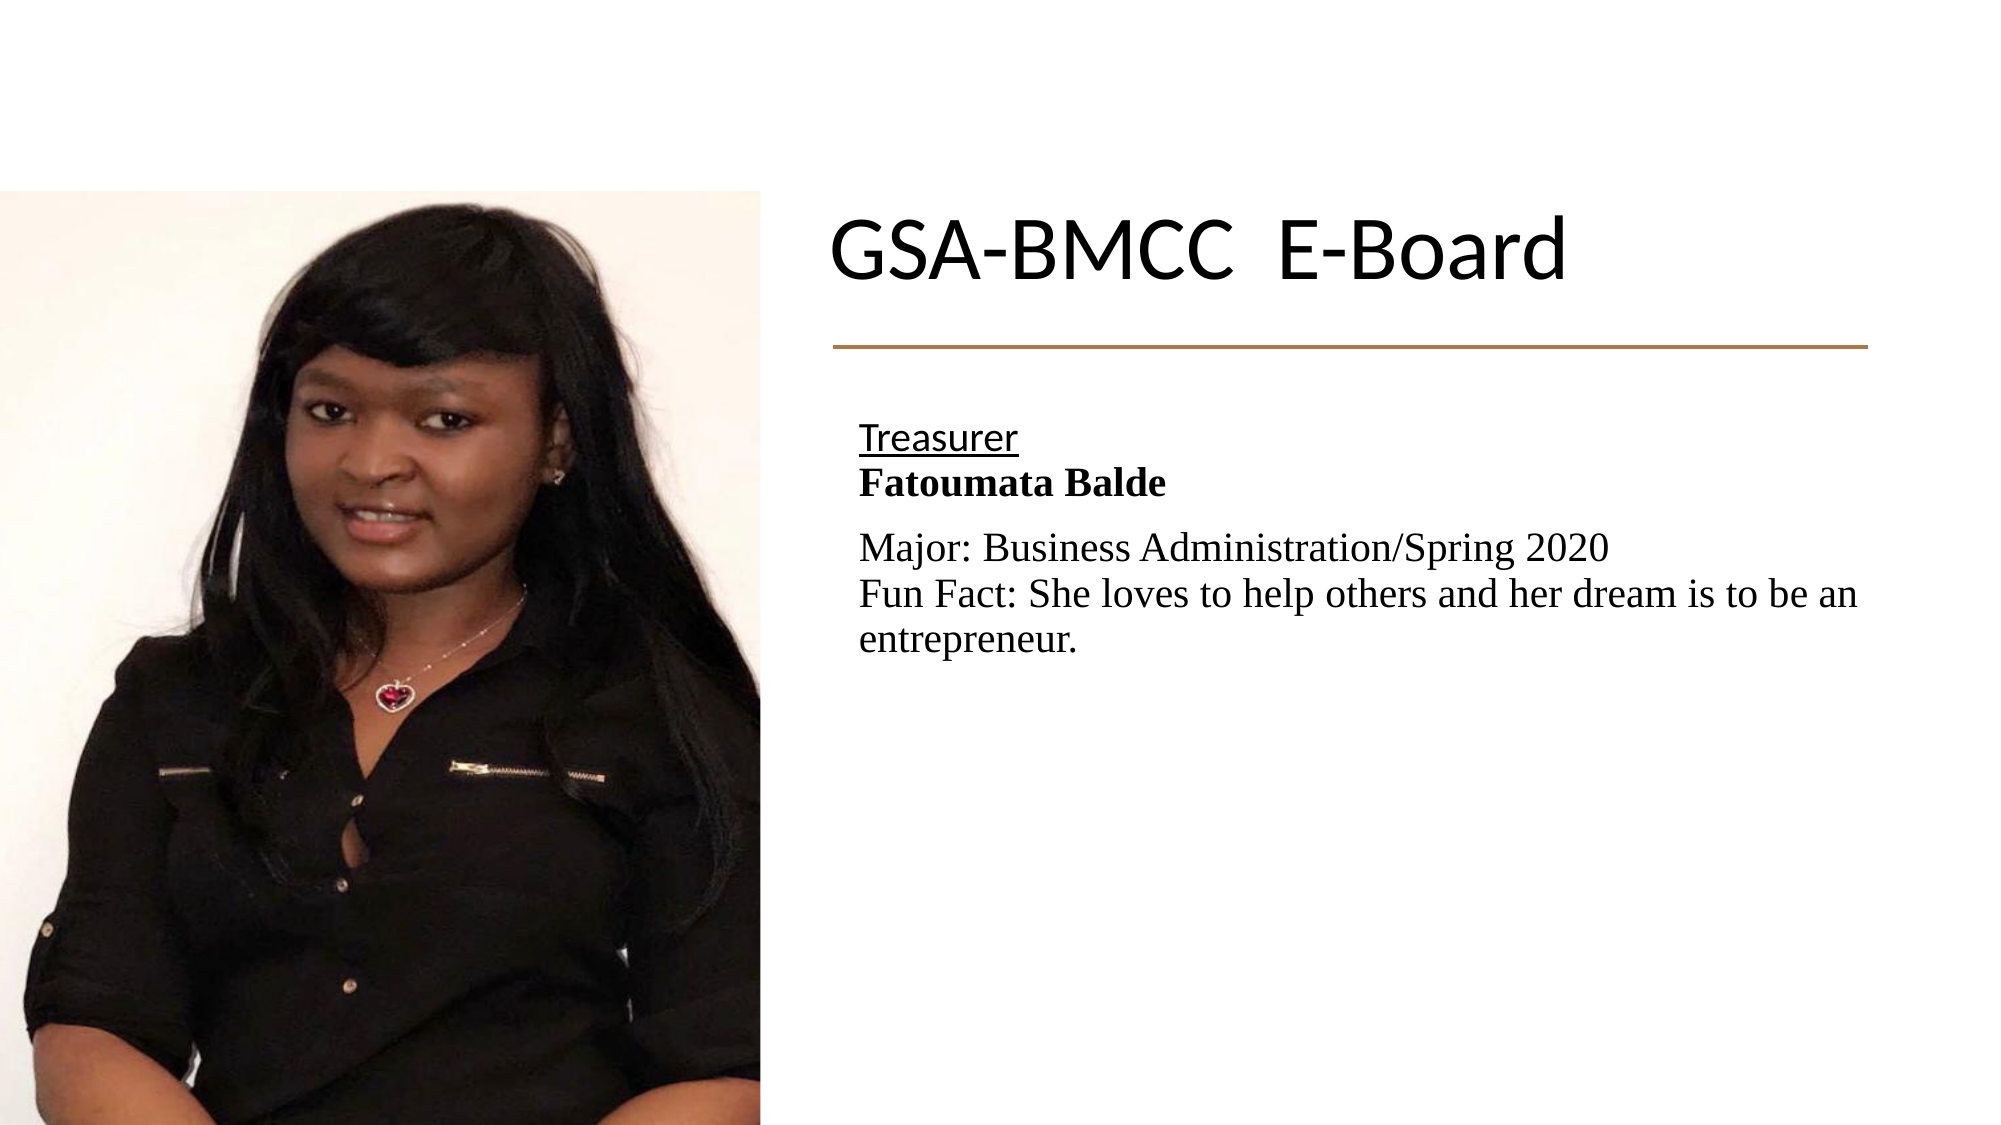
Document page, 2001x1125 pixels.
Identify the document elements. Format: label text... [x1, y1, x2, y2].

picture [0, 191, 761, 1125]
title GSA-BMCC E-Board [814, 103, 1895, 315]
list Treasurer Fatoumata Balde Major: Business Administration/Spring 2020 Fun Fact: She loves to help others and her dream is to be an entrepreneur. [814, 399, 1895, 1021]
